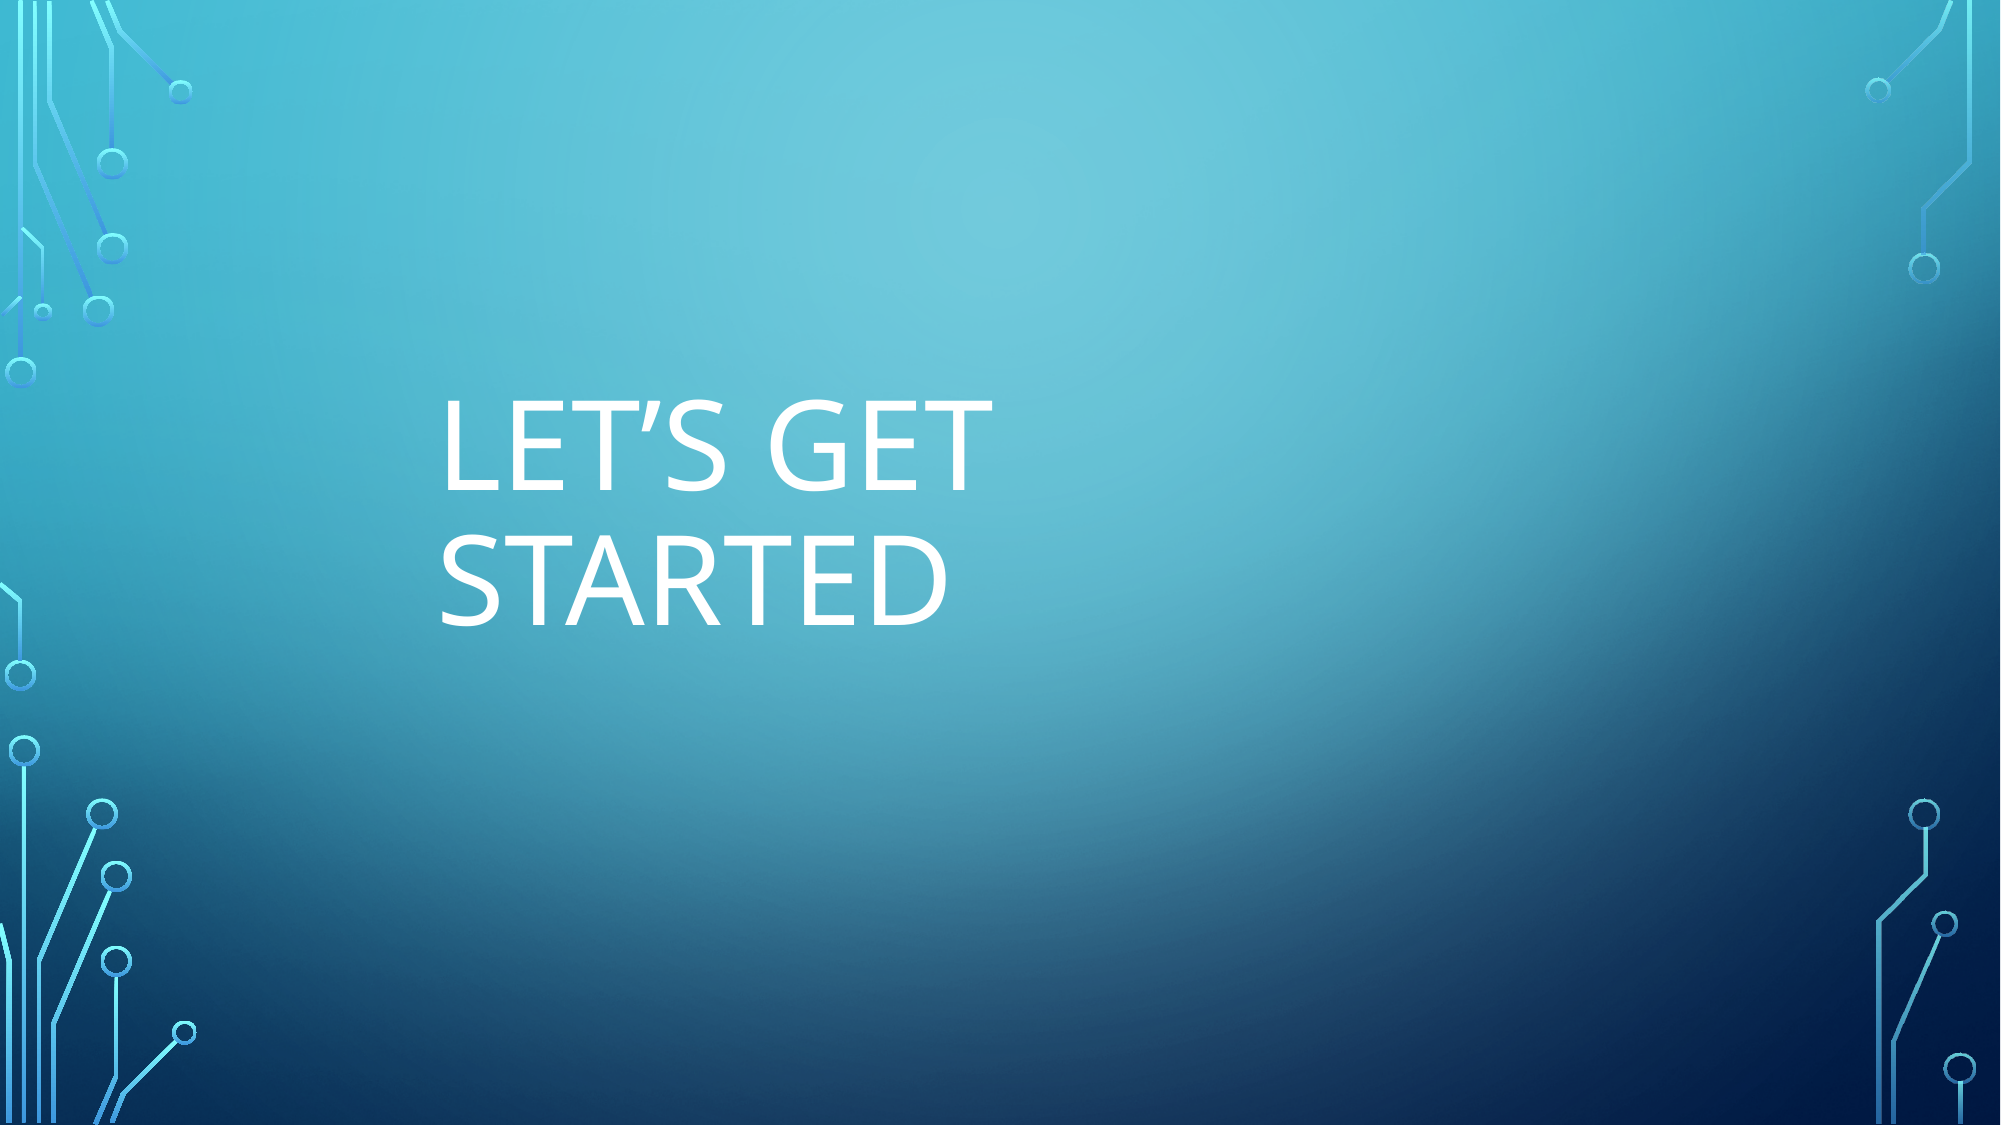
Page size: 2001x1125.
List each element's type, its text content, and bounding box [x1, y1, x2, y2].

title LET’S GET STARTED [421, 338, 1549, 697]
